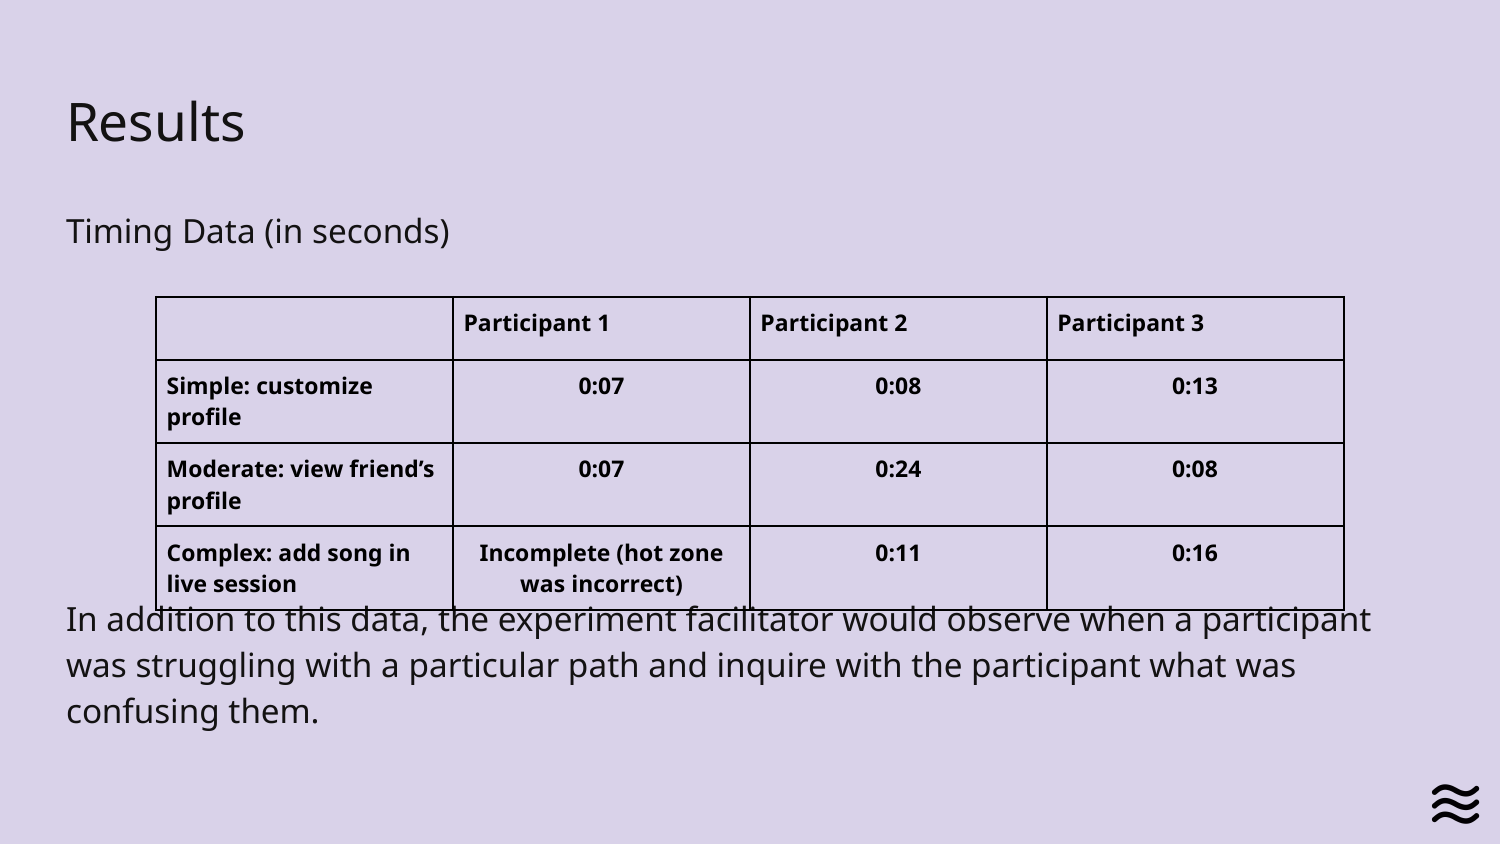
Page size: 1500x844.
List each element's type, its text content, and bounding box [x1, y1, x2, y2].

table_cell Moderate: view friend’s profile [157, 444, 452, 525]
table_cell 0:08 [751, 361, 1046, 442]
table_cell 0:08 [1048, 444, 1343, 525]
picture [1426, 780, 1485, 831]
table_header Participant 1 [454, 298, 749, 359]
list Timing Data (in seconds) In addition to this data, the experiment facilitator would observe when a participant was struggling with a particular path and inquire with the participant what was confusing them. [51, 189, 1449, 750]
table_cell 0:07 [454, 361, 749, 442]
table_cell Simple: customize profile [157, 361, 452, 442]
table_cell 0:16 [1048, 527, 1343, 609]
table_cell 0:11 [751, 527, 1046, 609]
table_cell Incomplete (hot zone was incorrect) [454, 527, 749, 609]
title Results [51, 72, 1449, 167]
table_header Participant 3 [1048, 298, 1343, 359]
table_cell 0:07 [454, 444, 749, 525]
table_cell Complex: add song in live session [157, 527, 452, 609]
table_cell 0:13 [1048, 361, 1343, 442]
table_cell 0:24 [751, 444, 1046, 525]
table_header Participant 2 [751, 298, 1046, 359]
table_header [157, 298, 452, 359]
